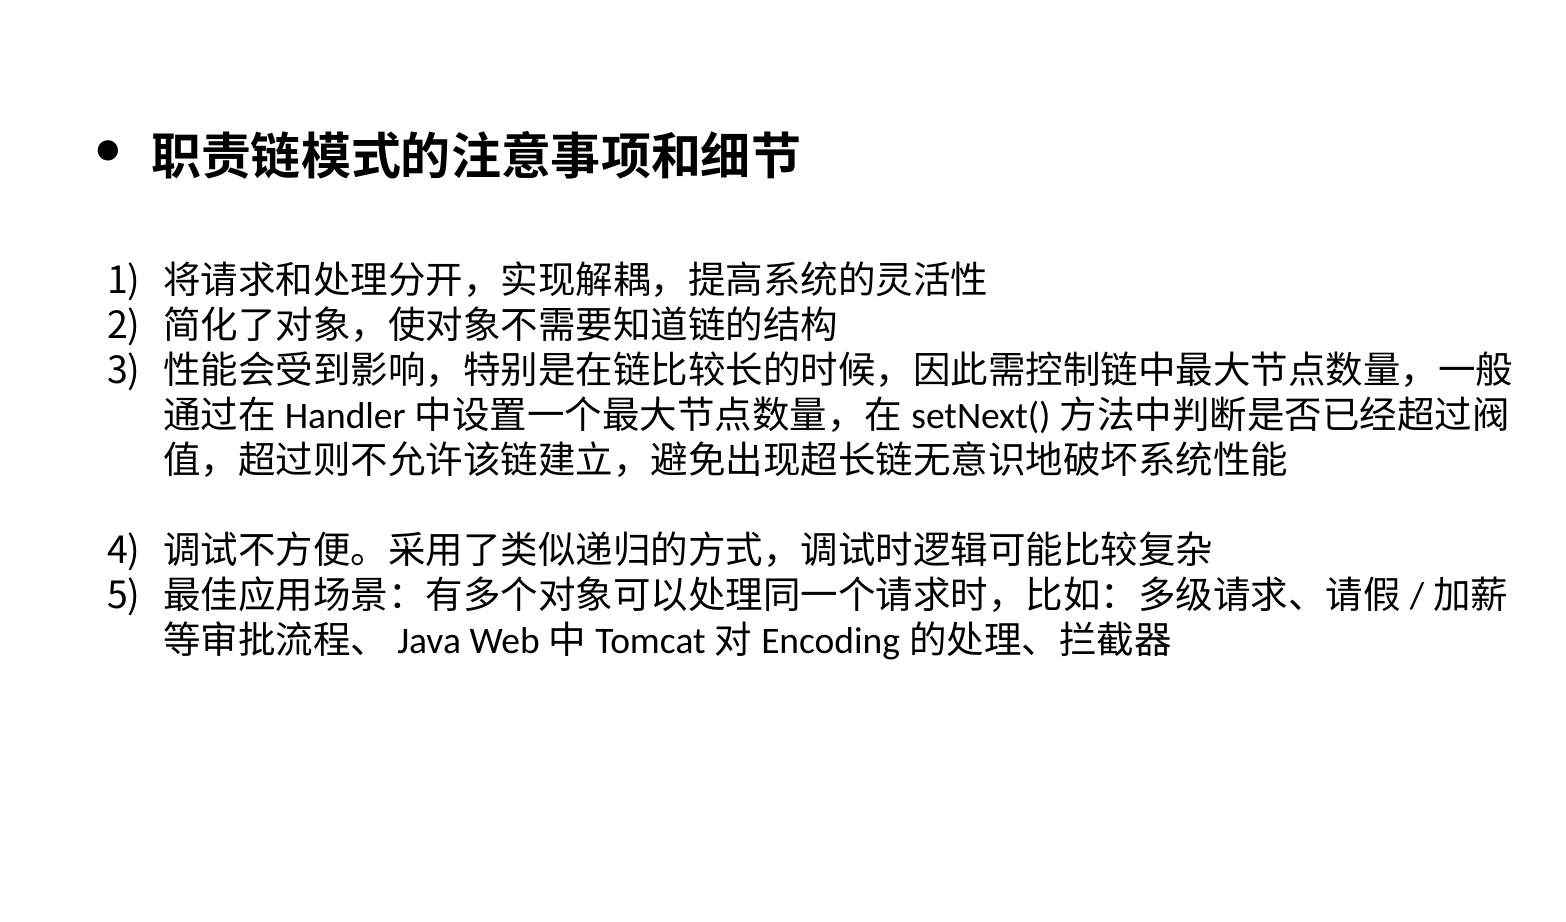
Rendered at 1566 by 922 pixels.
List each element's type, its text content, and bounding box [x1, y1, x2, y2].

text_box 将请求和处理分开，实现解耦，提高系统的灵活性 简化了对象，使对象不需要知道链的结构 性能会受到影响，特别是在链比较长的时候，因此需控制链中最大节点数量，一般通过在Handler中设置一个最大节点数量，在setNext()方法中判断是否已经超过阀值，超过则不允许该链建立，避免出现超长链无意识地破坏系统性能 调试不方便。采用了类似递归的方式，调试时逻辑可能比较复杂 最佳应用场景：有多个对象可以处理同一个请求时，比如：多级请求、请假/加薪等审批流程、Java Web中Tomcat对Encoding的处理、拦截器 [92, 204, 1535, 809]
text_box 职责链模式的注意事项和细节 [79, 123, 1325, 193]
